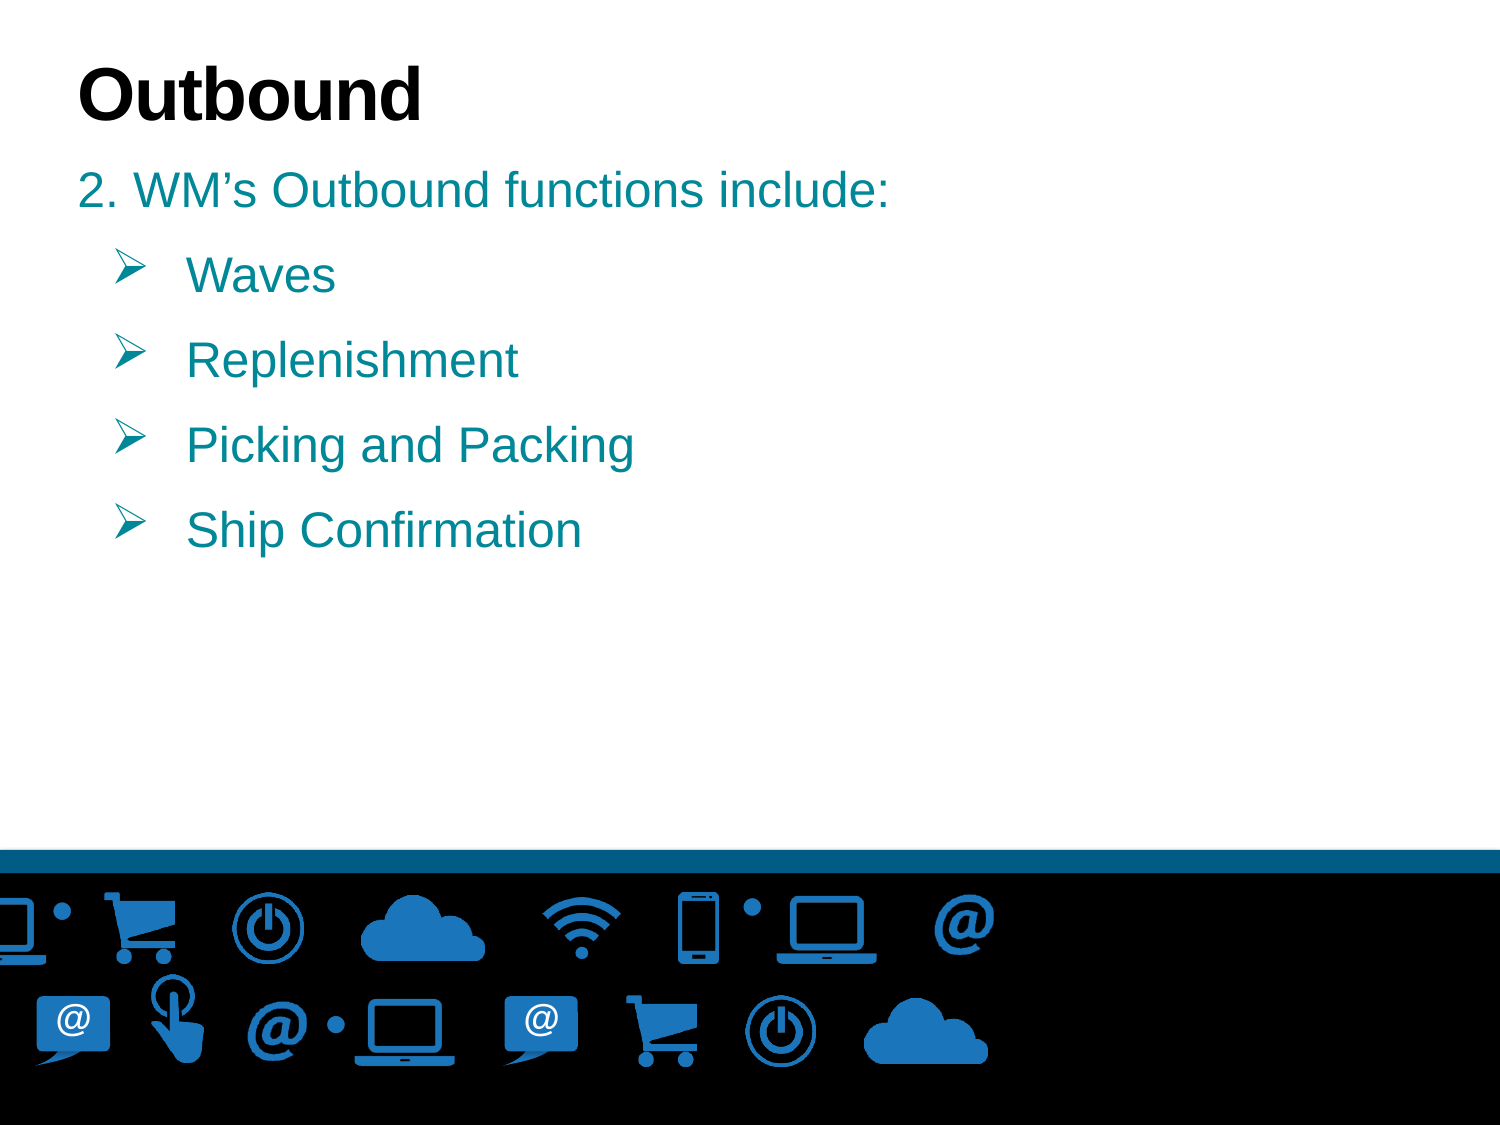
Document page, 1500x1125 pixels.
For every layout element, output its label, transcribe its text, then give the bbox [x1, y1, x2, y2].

picture [542, 897, 621, 959]
picture [626, 995, 697, 1067]
picture [776, 892, 877, 964]
picture [934, 894, 994, 955]
text_box 2. WM’s Outbound functions include: Waves Replenishment Picking and Packing Ship Confirmation [62, 149, 1388, 565]
picture [354, 995, 455, 1067]
picture [149, 974, 205, 1063]
picture [678, 892, 719, 964]
picture [864, 998, 988, 1064]
picture [104, 892, 175, 964]
picture [247, 1001, 307, 1061]
picture [745, 995, 816, 1067]
picture [361, 895, 485, 961]
picture [232, 892, 304, 964]
picture [0, 894, 47, 966]
title Outbound [62, 37, 1226, 126]
